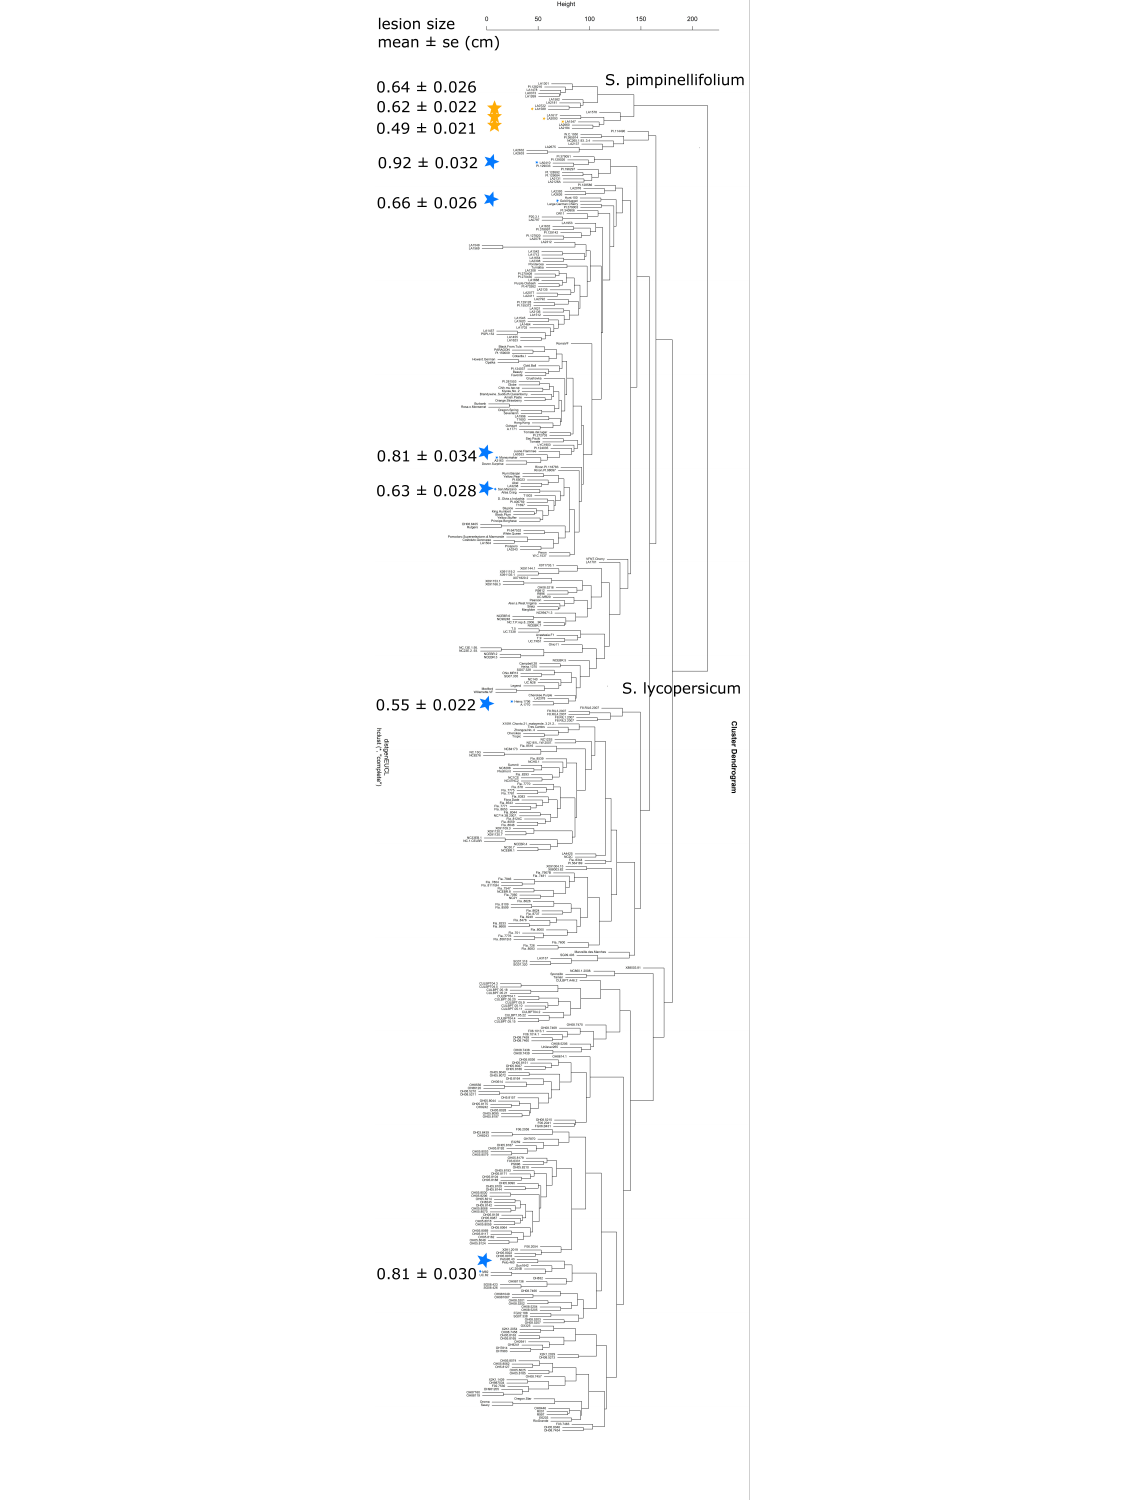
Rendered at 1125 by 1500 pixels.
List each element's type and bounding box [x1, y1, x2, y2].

picture [374, 0, 751, 1500]
